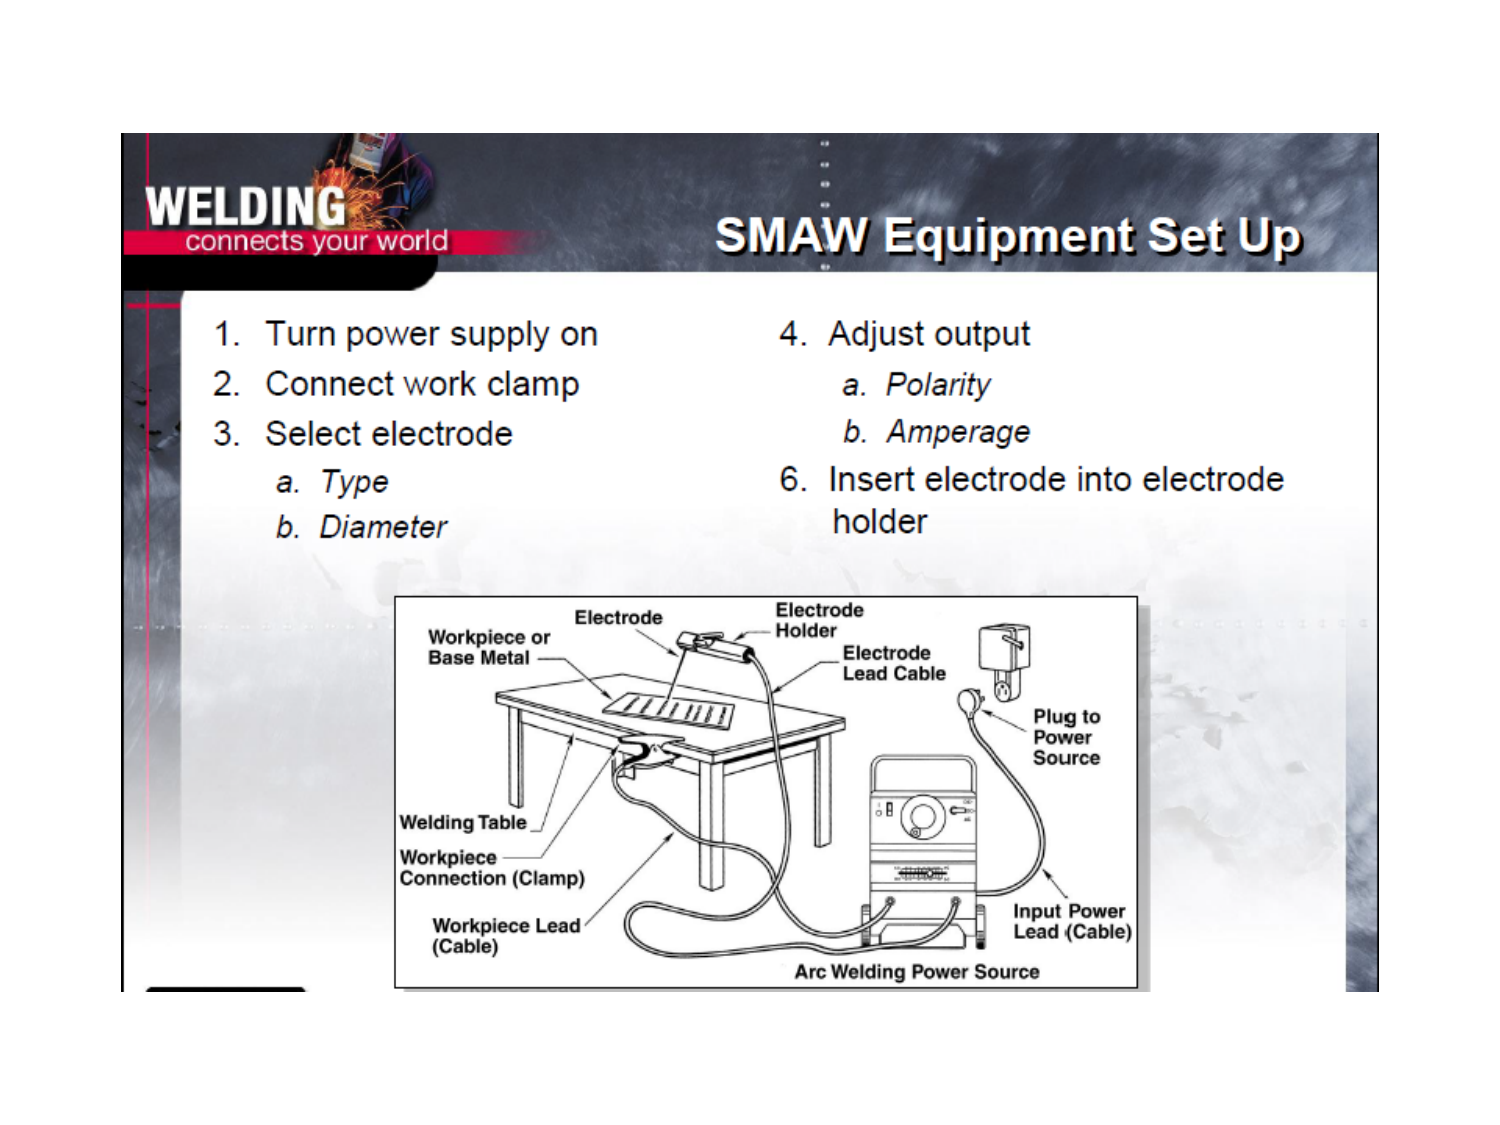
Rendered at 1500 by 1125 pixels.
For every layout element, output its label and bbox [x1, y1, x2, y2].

picture [120, 133, 1380, 992]
